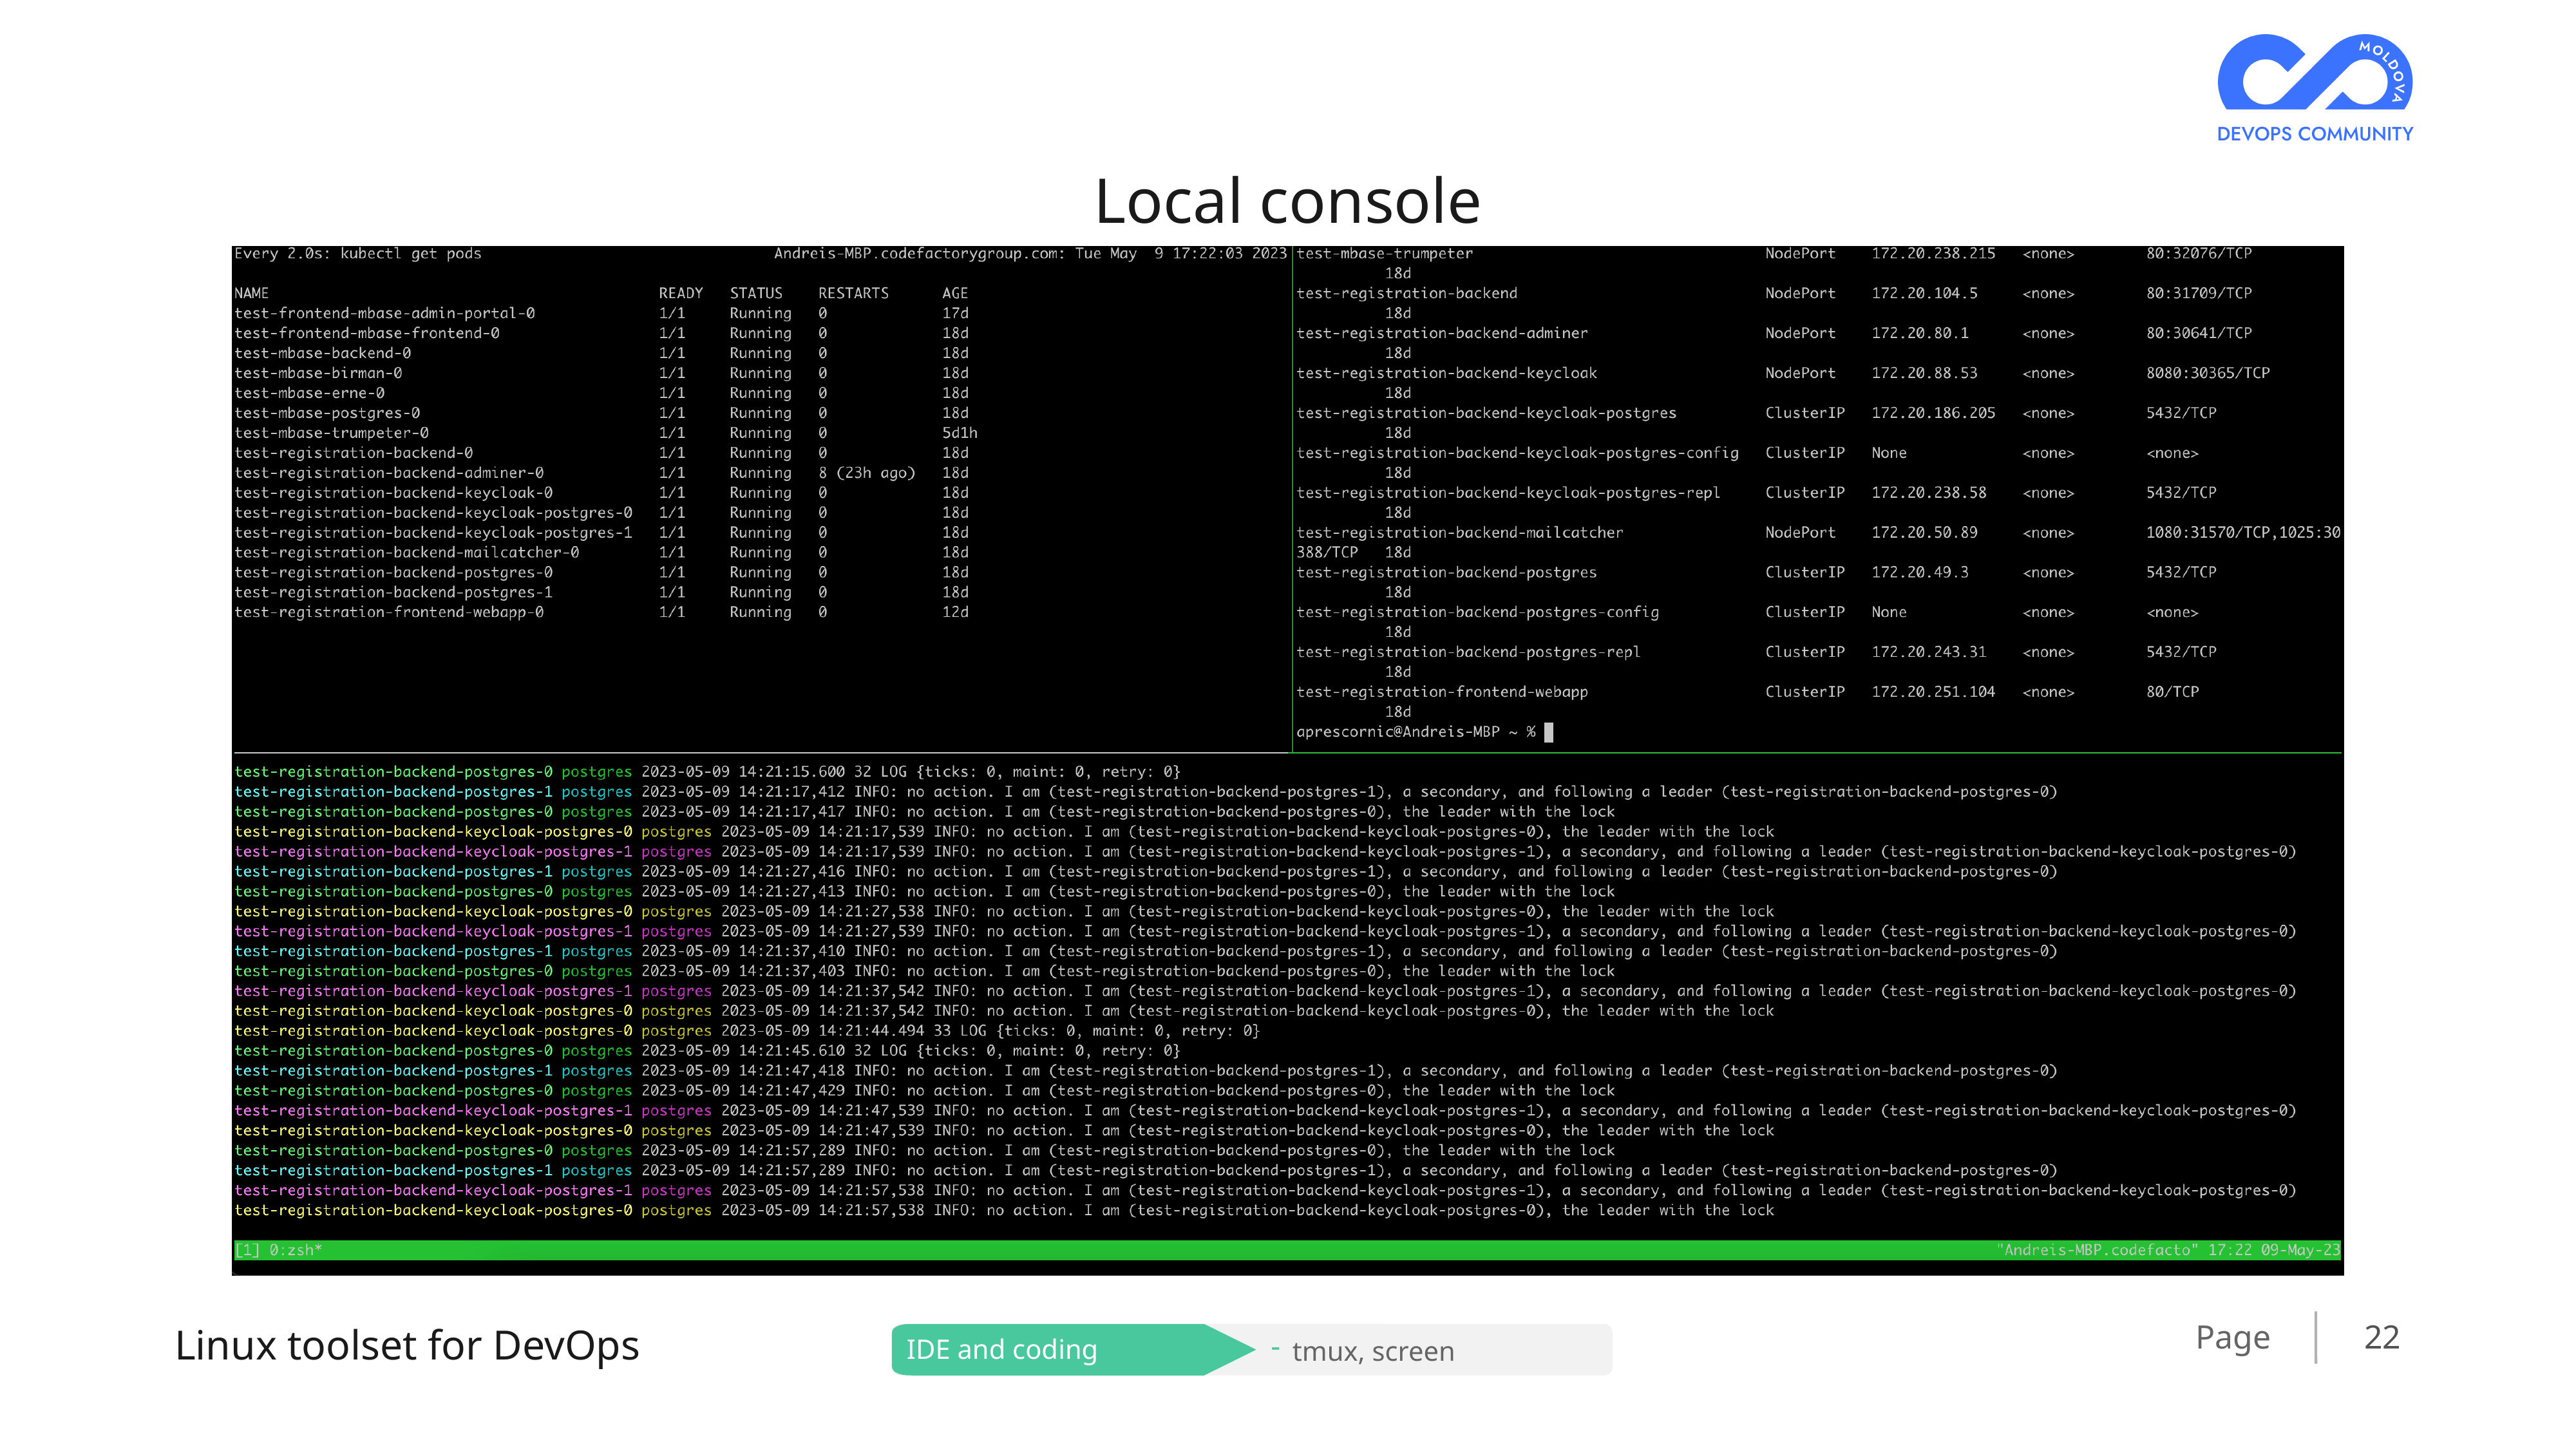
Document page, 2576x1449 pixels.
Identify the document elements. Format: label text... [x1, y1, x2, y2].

text_box Local console [767, 156, 1809, 242]
text_box [1205, 1323, 1612, 1376]
slide_number 22 [2330, 1311, 2435, 1365]
text_box tmux, screen [1265, 1329, 1670, 1372]
text_box IDE and coding [901, 1327, 1195, 1370]
picture [231, 246, 2345, 1276]
picture [2218, 34, 2414, 141]
text_box [891, 1323, 1256, 1376]
